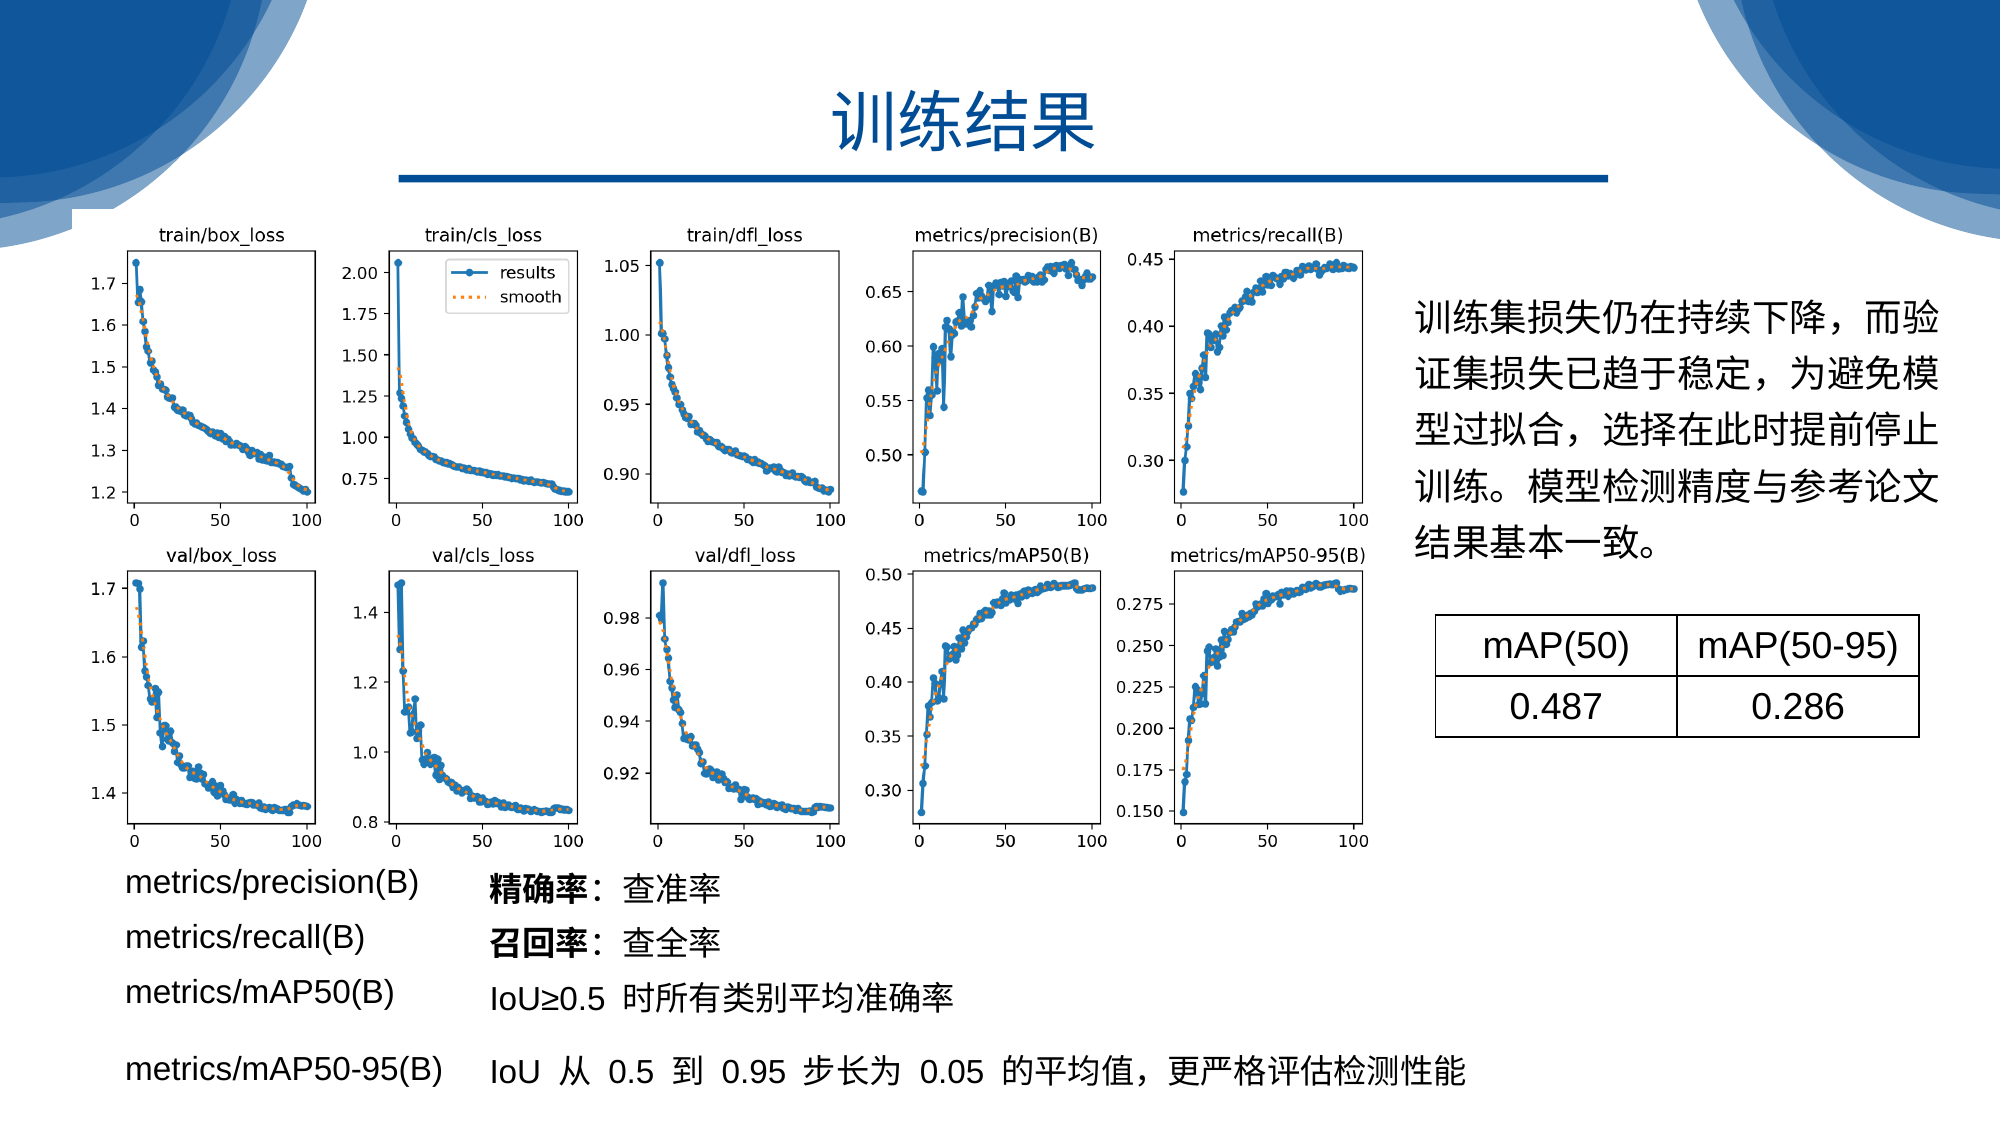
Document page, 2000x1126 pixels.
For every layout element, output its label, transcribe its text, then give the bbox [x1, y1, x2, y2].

table_header mAP(50-95) [1678, 616, 1918, 675]
table_cell 0.487 [1436, 677, 1676, 736]
table_cell 0.286 [1678, 677, 1918, 736]
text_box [398, 72, 1609, 183]
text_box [1681, 0, 2000, 201]
table_header metrics/precision(B) [110, 868, 475, 910]
table_cell IoU 从 0.5 到 0.95 步长为 0.05 的平均值，更严格评估检测性能 [475, 1020, 1788, 1119]
table_cell metrics/mAP50(B) [110, 965, 475, 1020]
table_cell 召回率：查全率 [475, 910, 1788, 965]
table_cell IoU≥0.5 时所有类别平均准确率 [475, 965, 1788, 1020]
table_cell metrics/recall(B) [110, 910, 475, 965]
text_box 训练集损失仍在持续下降，而验证集损失已趋于稳定，为避免模型过拟合，选择在此时提前停止训练。模型检测精度与参考论文结果基本一致。 [1399, 275, 1955, 572]
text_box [0, 0, 320, 210]
picture [72, 209, 1388, 868]
table_header mAP(50) [1436, 616, 1676, 675]
table_cell metrics/mAP50-95(B) [110, 1020, 475, 1119]
table_header 精确率：查准率 [475, 855, 1788, 910]
